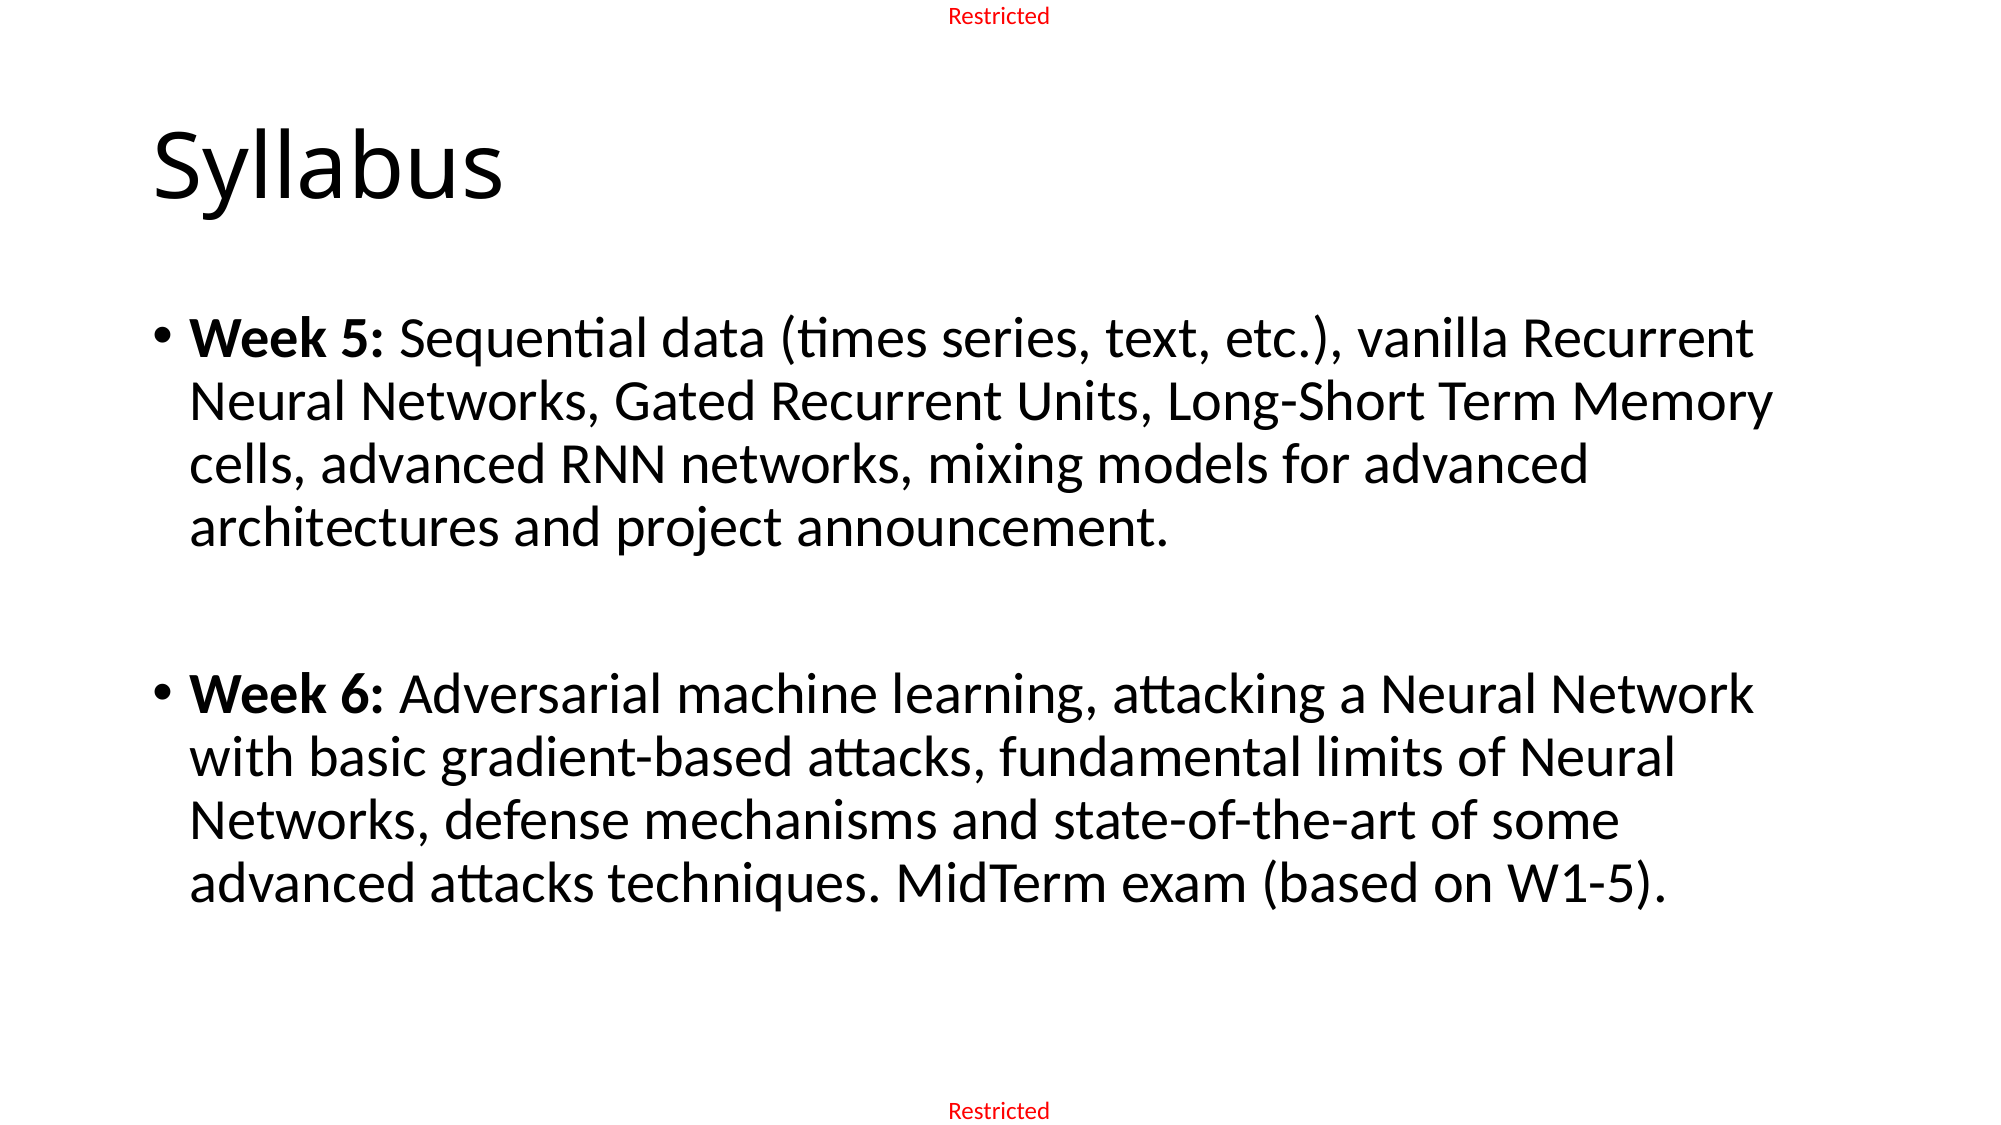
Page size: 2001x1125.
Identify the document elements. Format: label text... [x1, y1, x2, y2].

list Week 5: Sequential data (times series, text, etc.), vanilla Recurrent Neural Networks, Gated Recurrent Units, Long-Short Term Memory cells, advanced RNN networks, mixing models for advanced architectures and project announcement. Week 6: Adversarial machine learning, attacking a Neural Network with basic gradient-based attacks, fundamental limits of Neural Networks, defense mechanisms and state-of-the-art of some advanced attacks techniques. MidTerm exam (based on W1-5). [137, 299, 1863, 1014]
title Syllabus [137, 59, 1863, 278]
